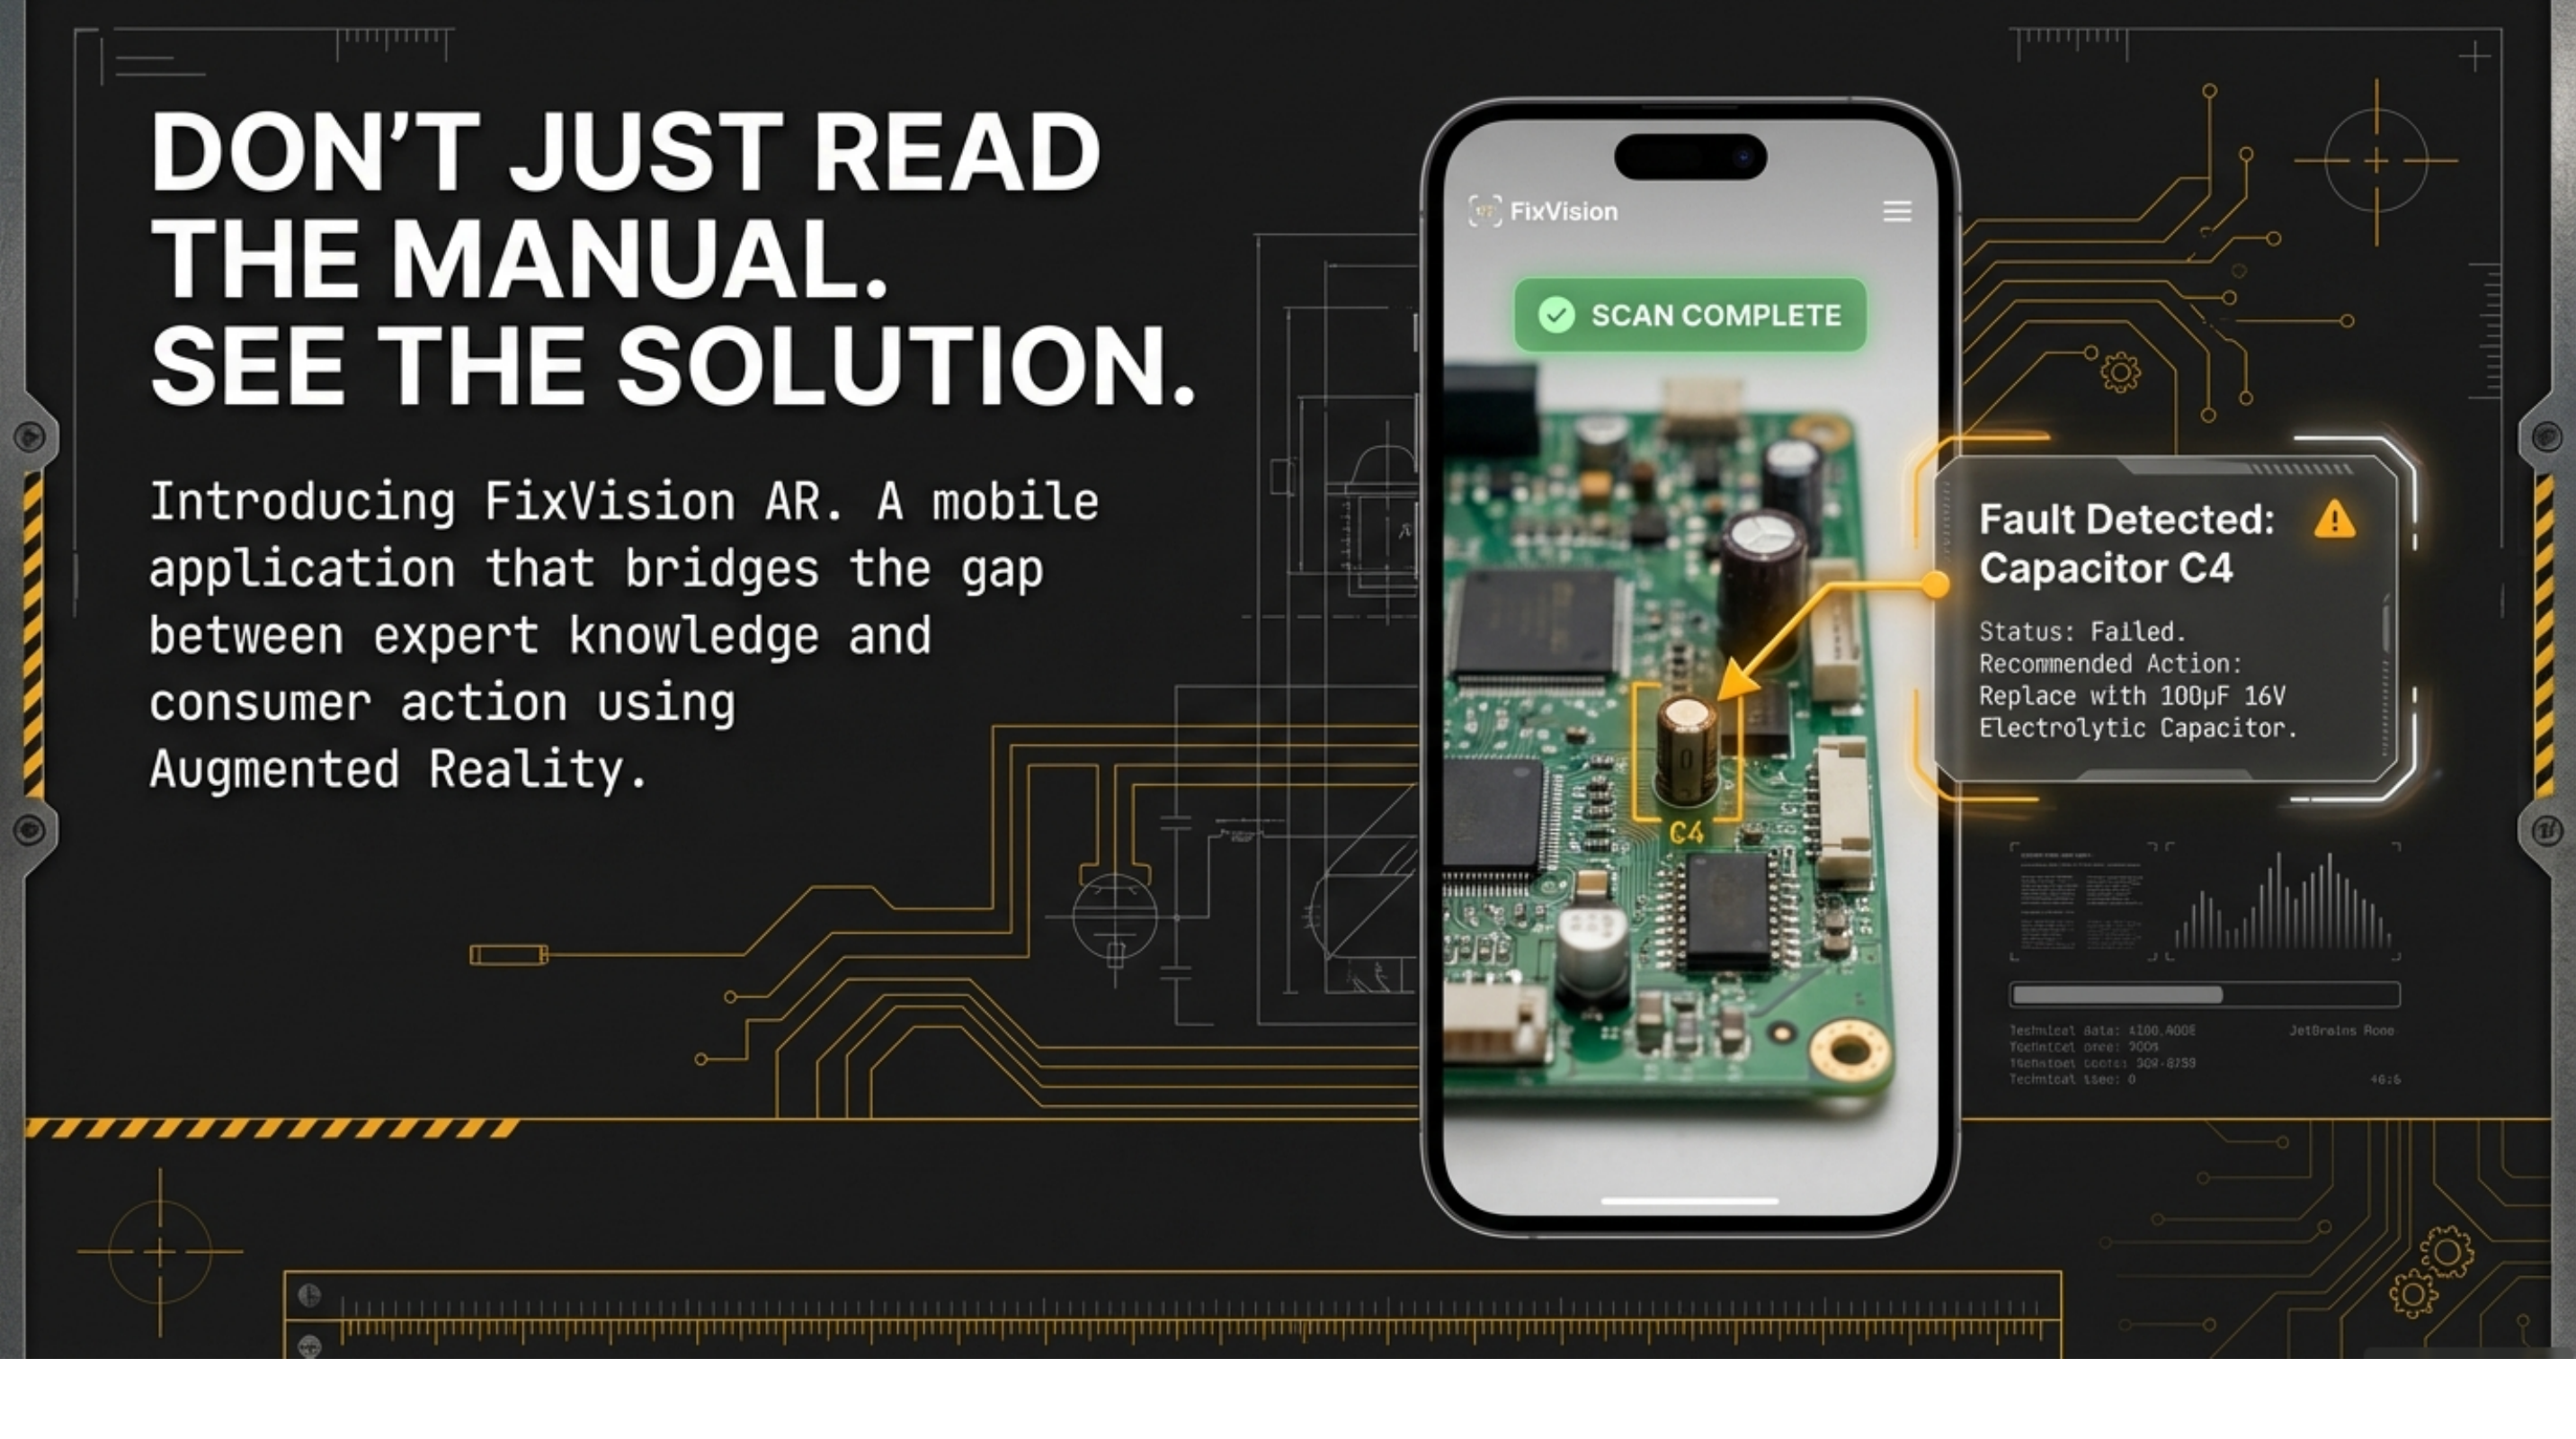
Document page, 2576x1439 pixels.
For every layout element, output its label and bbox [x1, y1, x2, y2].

text_box [0, 0, 2576, 1359]
